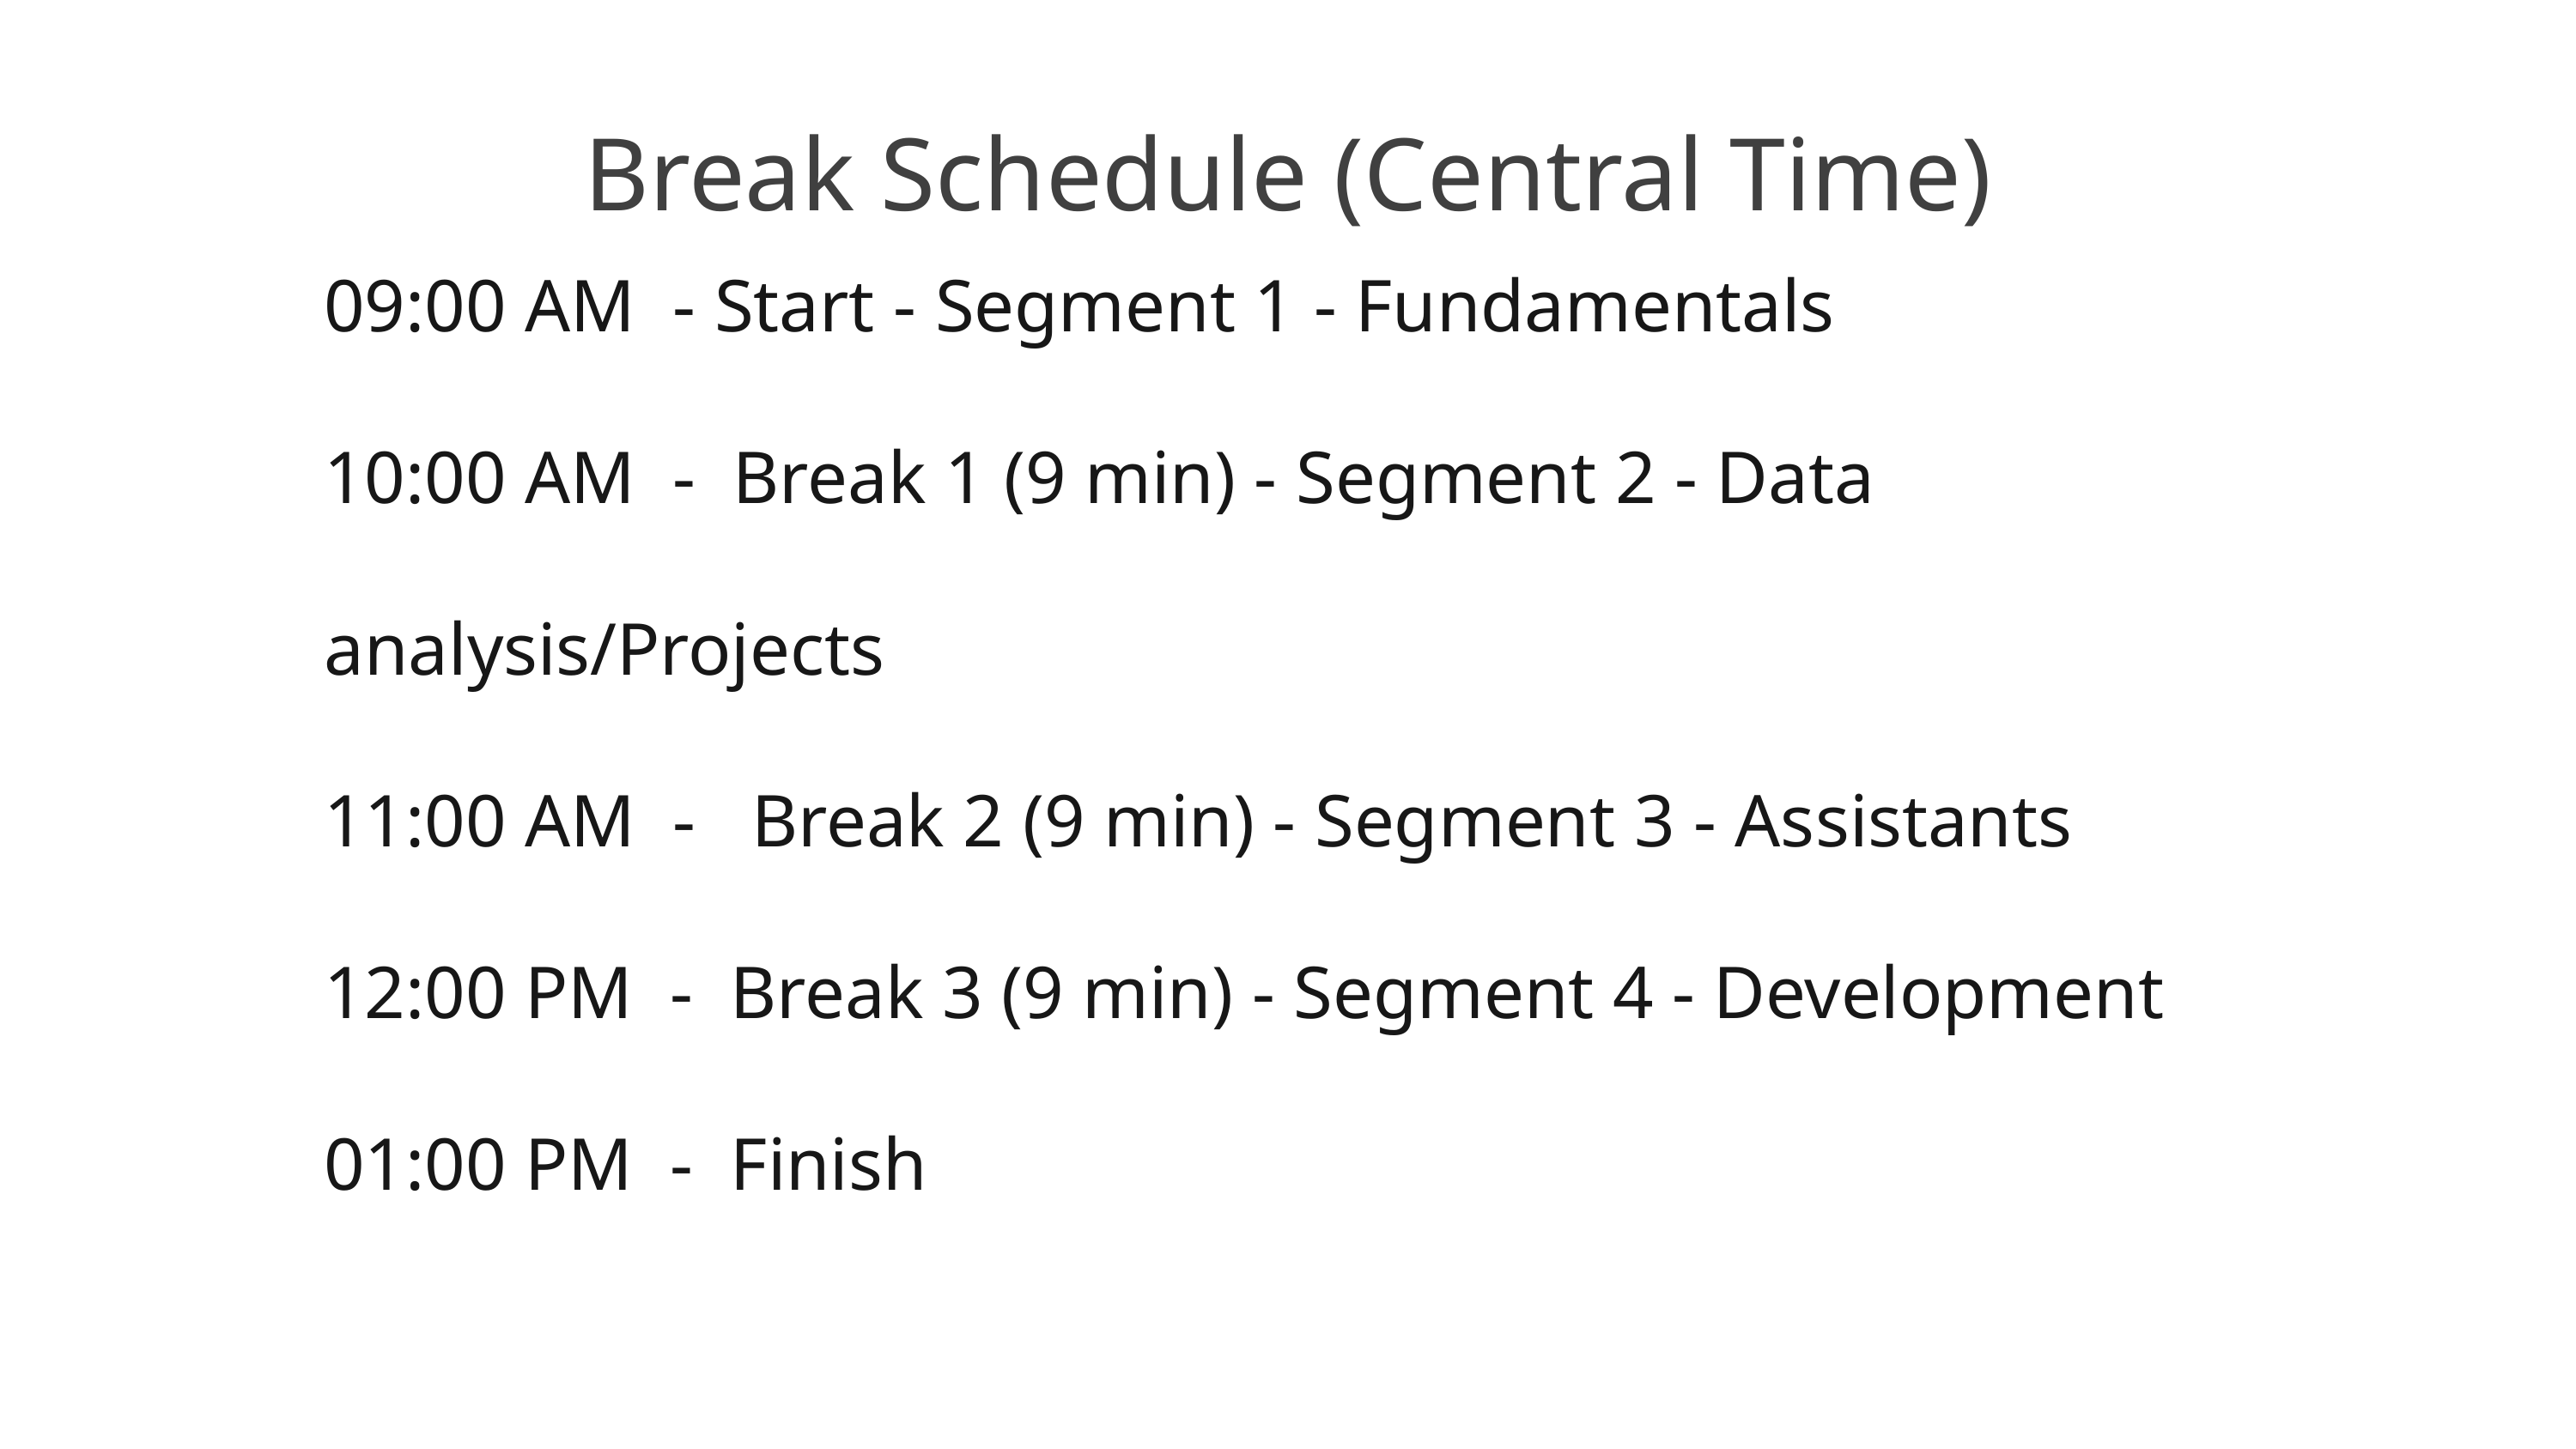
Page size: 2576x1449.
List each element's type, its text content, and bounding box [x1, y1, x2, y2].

text_box [552, 312, 1619, 562]
text_box 09:00 AM - Start - Segment 1 - Fundamentals 10:00 AM - Break 1 (9 min) - Segment 2 - Data analysis/Projects 11:00 AM - Break 2 (9 min) - Segment 3 - Assistants 12:00 PM - Break 3 (9 min) - Segment 4 - Development 01:00 PM - Finish [324, 562, 2419, 1282]
text_box [1619, 366, 2138, 562]
title Break Schedule (Central Time) [177, 120, 2399, 236]
text_box [408, 366, 552, 562]
